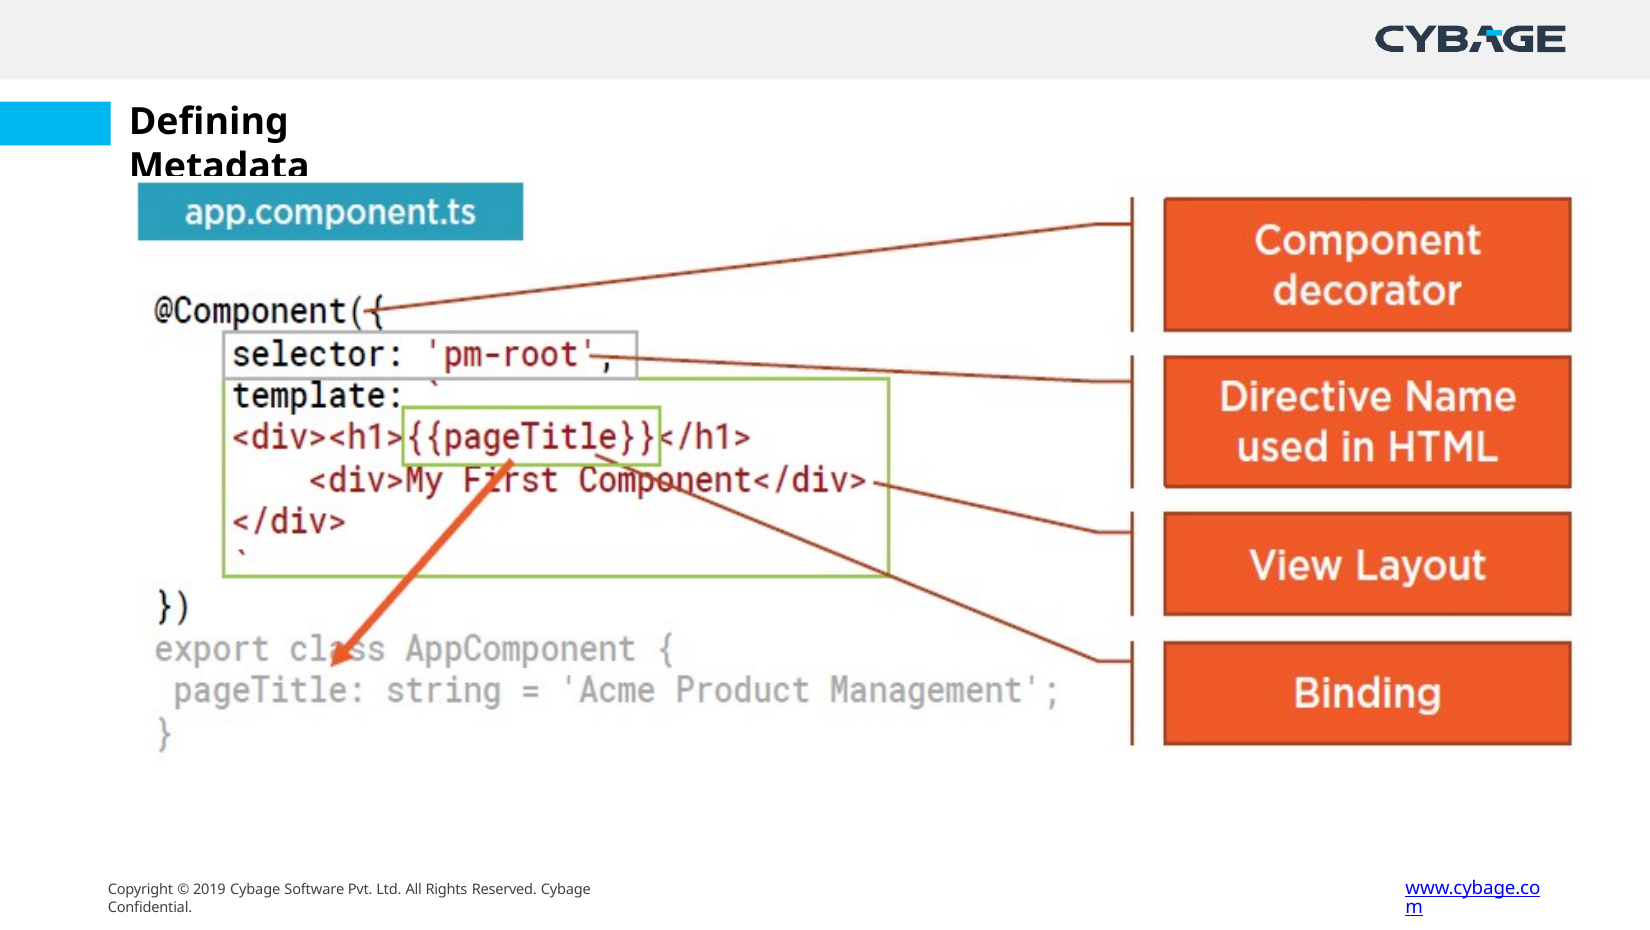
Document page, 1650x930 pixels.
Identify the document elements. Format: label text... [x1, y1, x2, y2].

picture [112, 176, 1601, 877]
text_box Defining Metadata [126, 95, 479, 175]
text_box www.cybage.com [1403, 885, 1551, 902]
footer Copyright © 2019 Cybage Software Pvt. Ltd. All Rights Reserved. Cybage Confidential. [105, 877, 629, 930]
